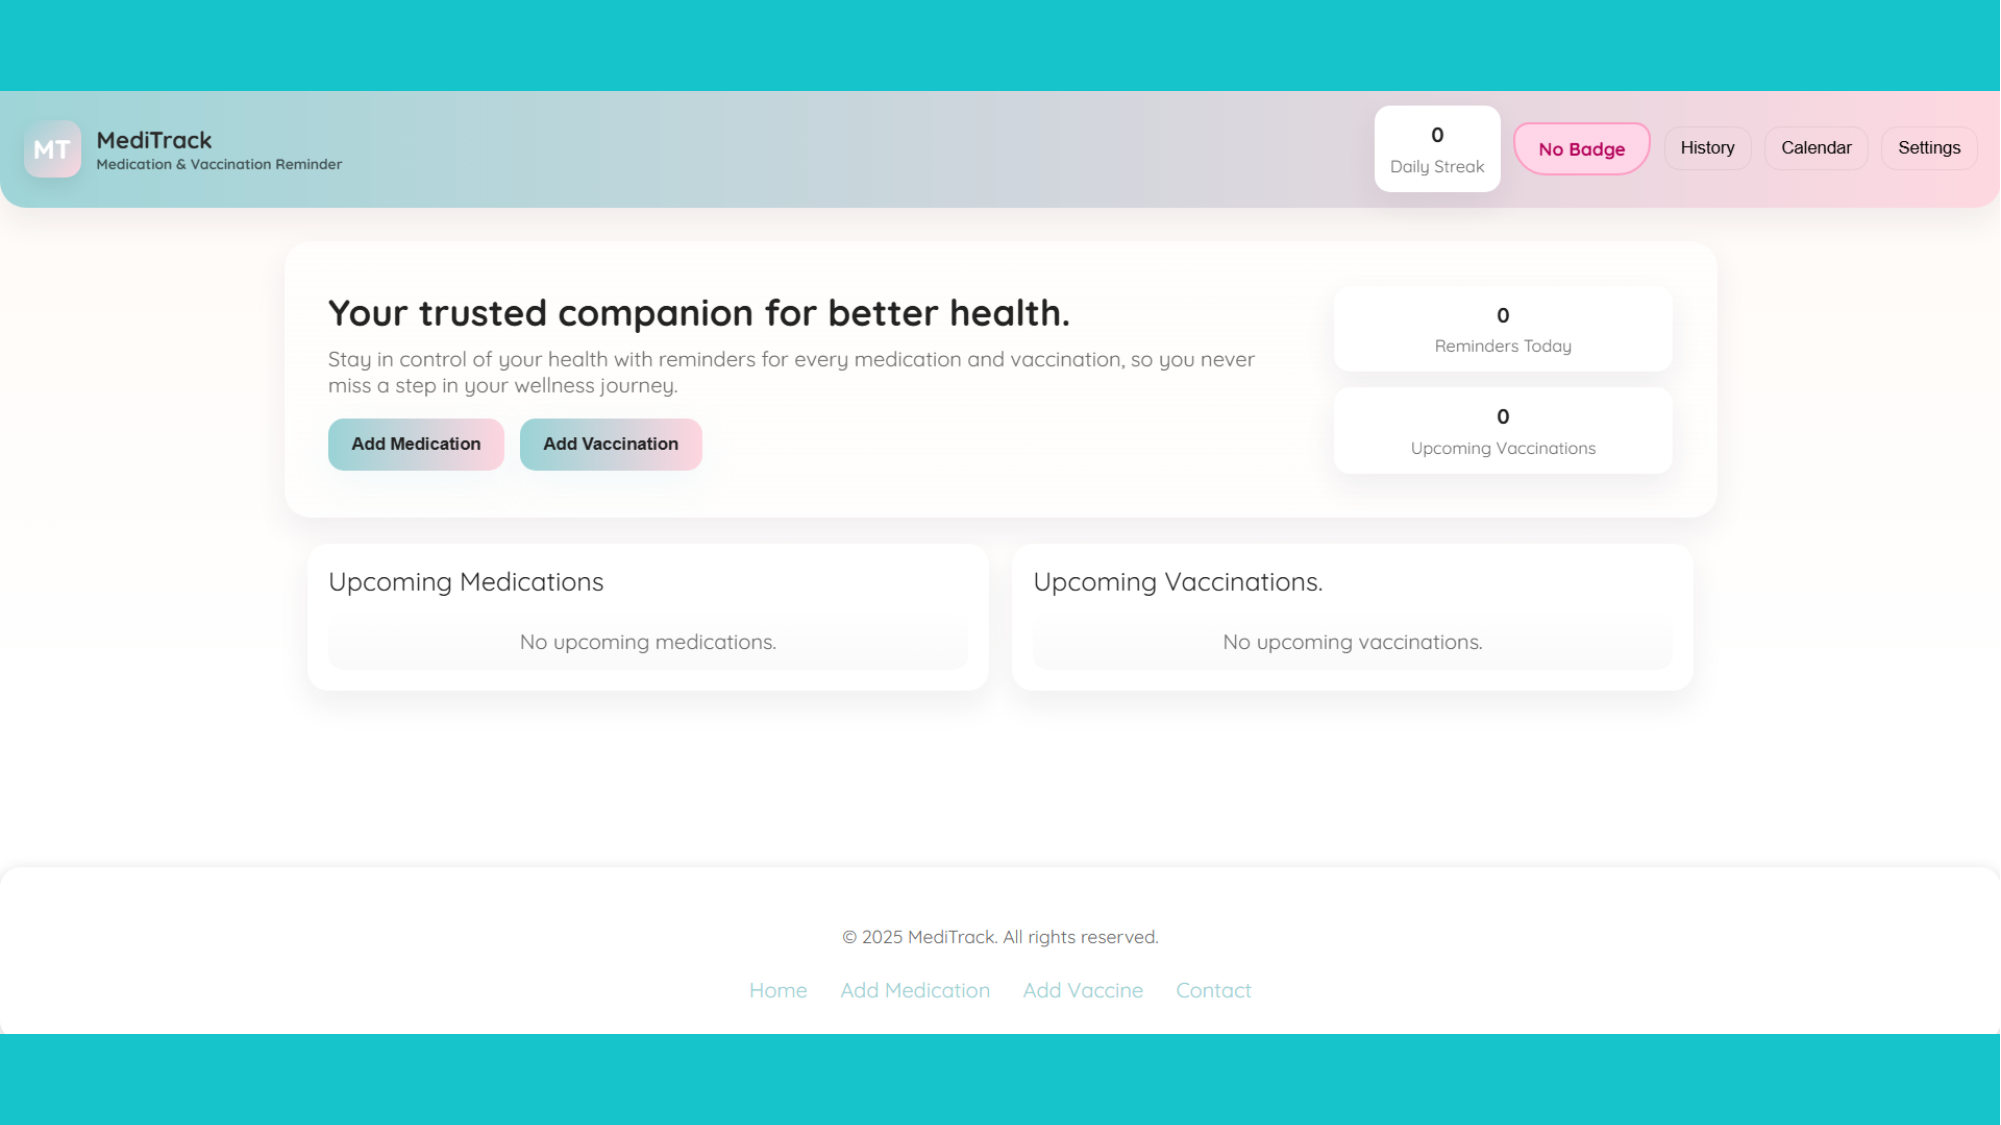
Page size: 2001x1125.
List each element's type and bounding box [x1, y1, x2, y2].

picture [0, 91, 2000, 1034]
